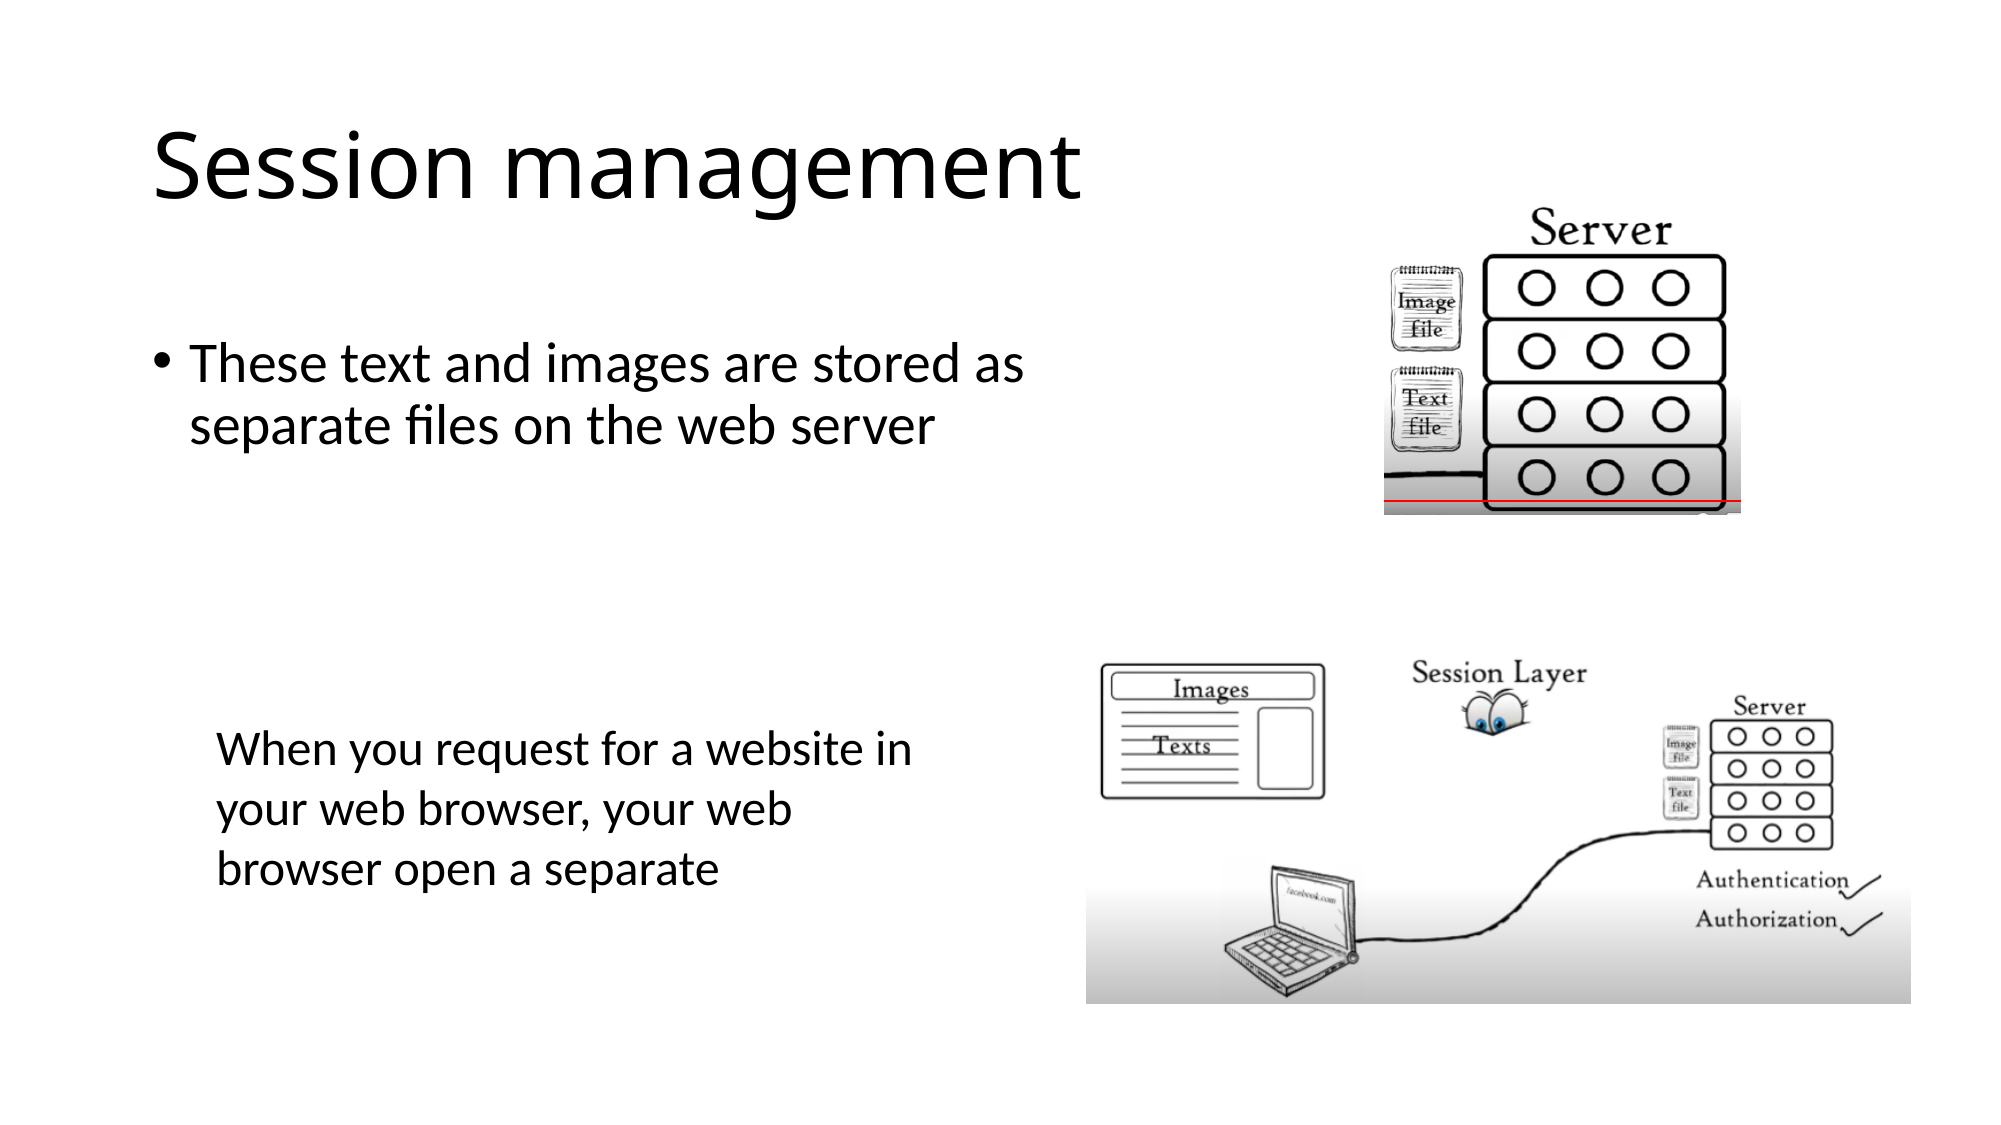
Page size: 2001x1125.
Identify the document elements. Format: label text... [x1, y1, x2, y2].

picture [1086, 651, 1911, 1004]
title Session management [137, 59, 1863, 278]
picture [1384, 203, 1741, 515]
text_box When you request for a website in your web browser, your web browser open a separate [201, 708, 938, 903]
text_box These text and images are stored as separate files on the web server [137, 324, 1150, 465]
